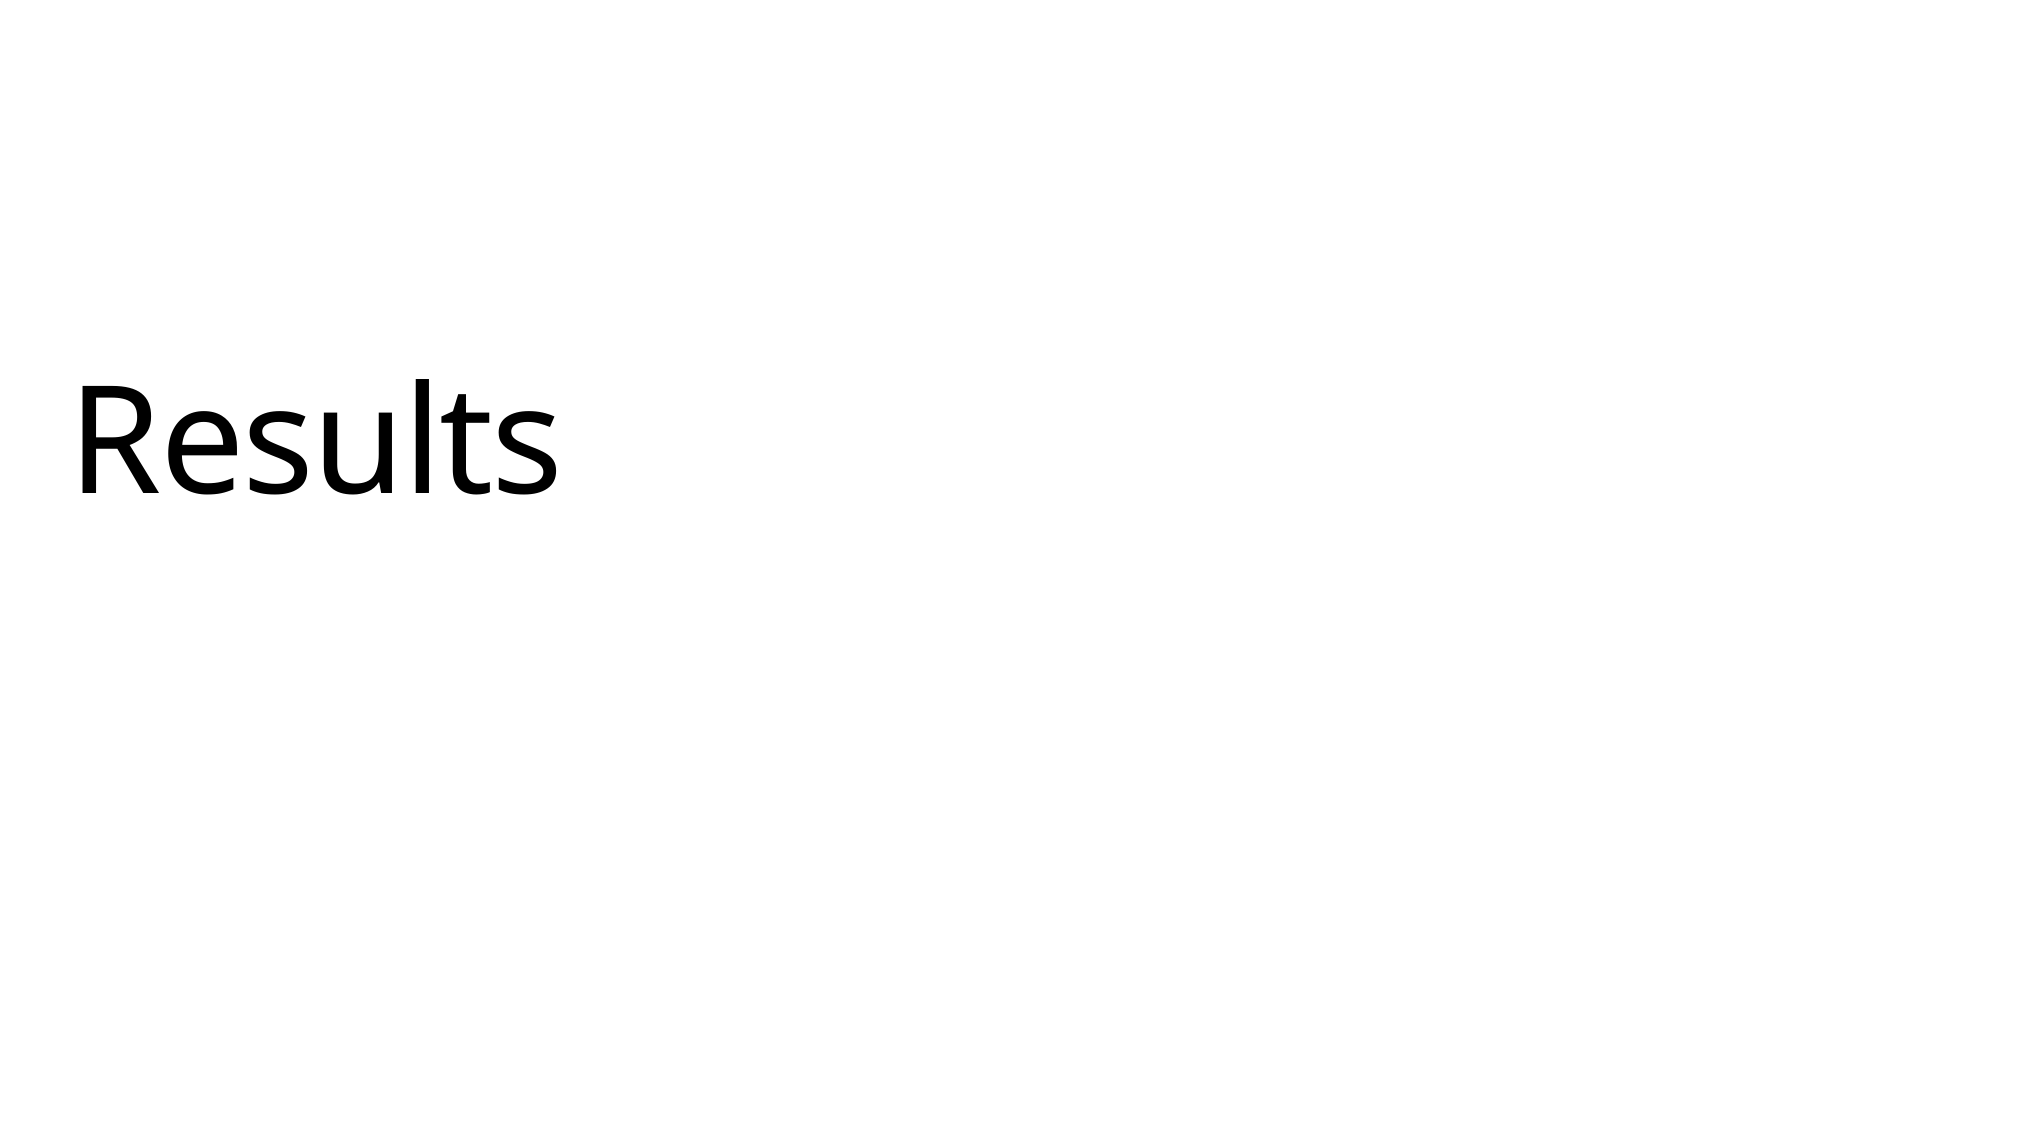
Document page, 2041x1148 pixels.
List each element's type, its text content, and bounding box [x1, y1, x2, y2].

title Results [45, 348, 1996, 543]
